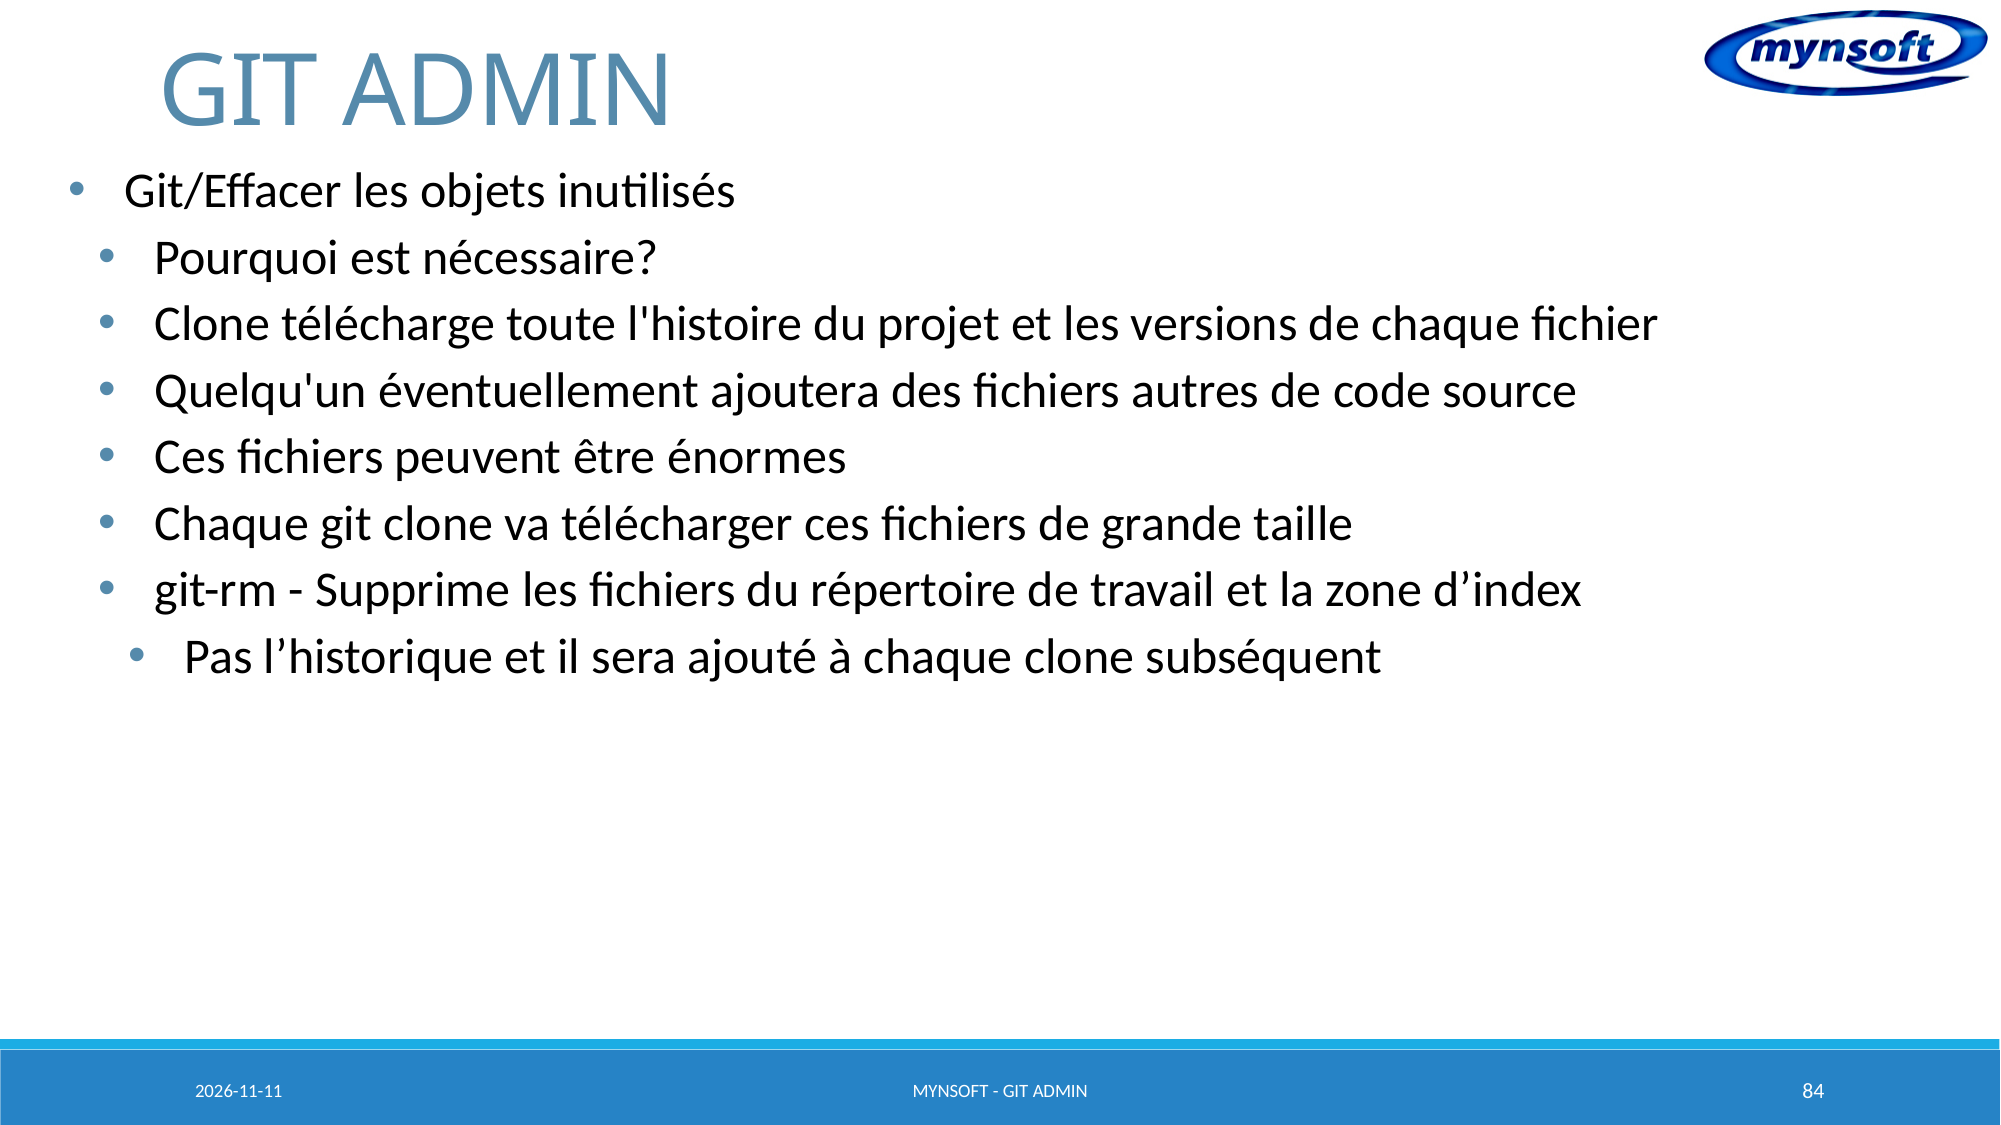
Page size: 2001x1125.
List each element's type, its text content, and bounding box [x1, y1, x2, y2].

slide_number 84 [1624, 1059, 1840, 1120]
footer MYNSOFT - GIT ADMIN [604, 1059, 1396, 1120]
list Git/Effacer les objets inutilisés Pourquoi est nécessaire? Clone télécharge toute l'histoire du projet et les versions de chaque fichier Quelqu'un éventuellement ajoutera des fichiers autres de code source Ces fichiers peuvent être énormes Chaque git clone va télécharger ces fichiers de grande taille git-rm - Supprime les fichiers du répertoire de travail et la zone d’index Pas l’historique et il sera ajouté à chaque clone subséquent [20, 157, 2000, 1014]
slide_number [180, 1059, 586, 1120]
title GIT ADMIN [158, 42, 1841, 148]
picture [1702, 8, 1990, 99]
